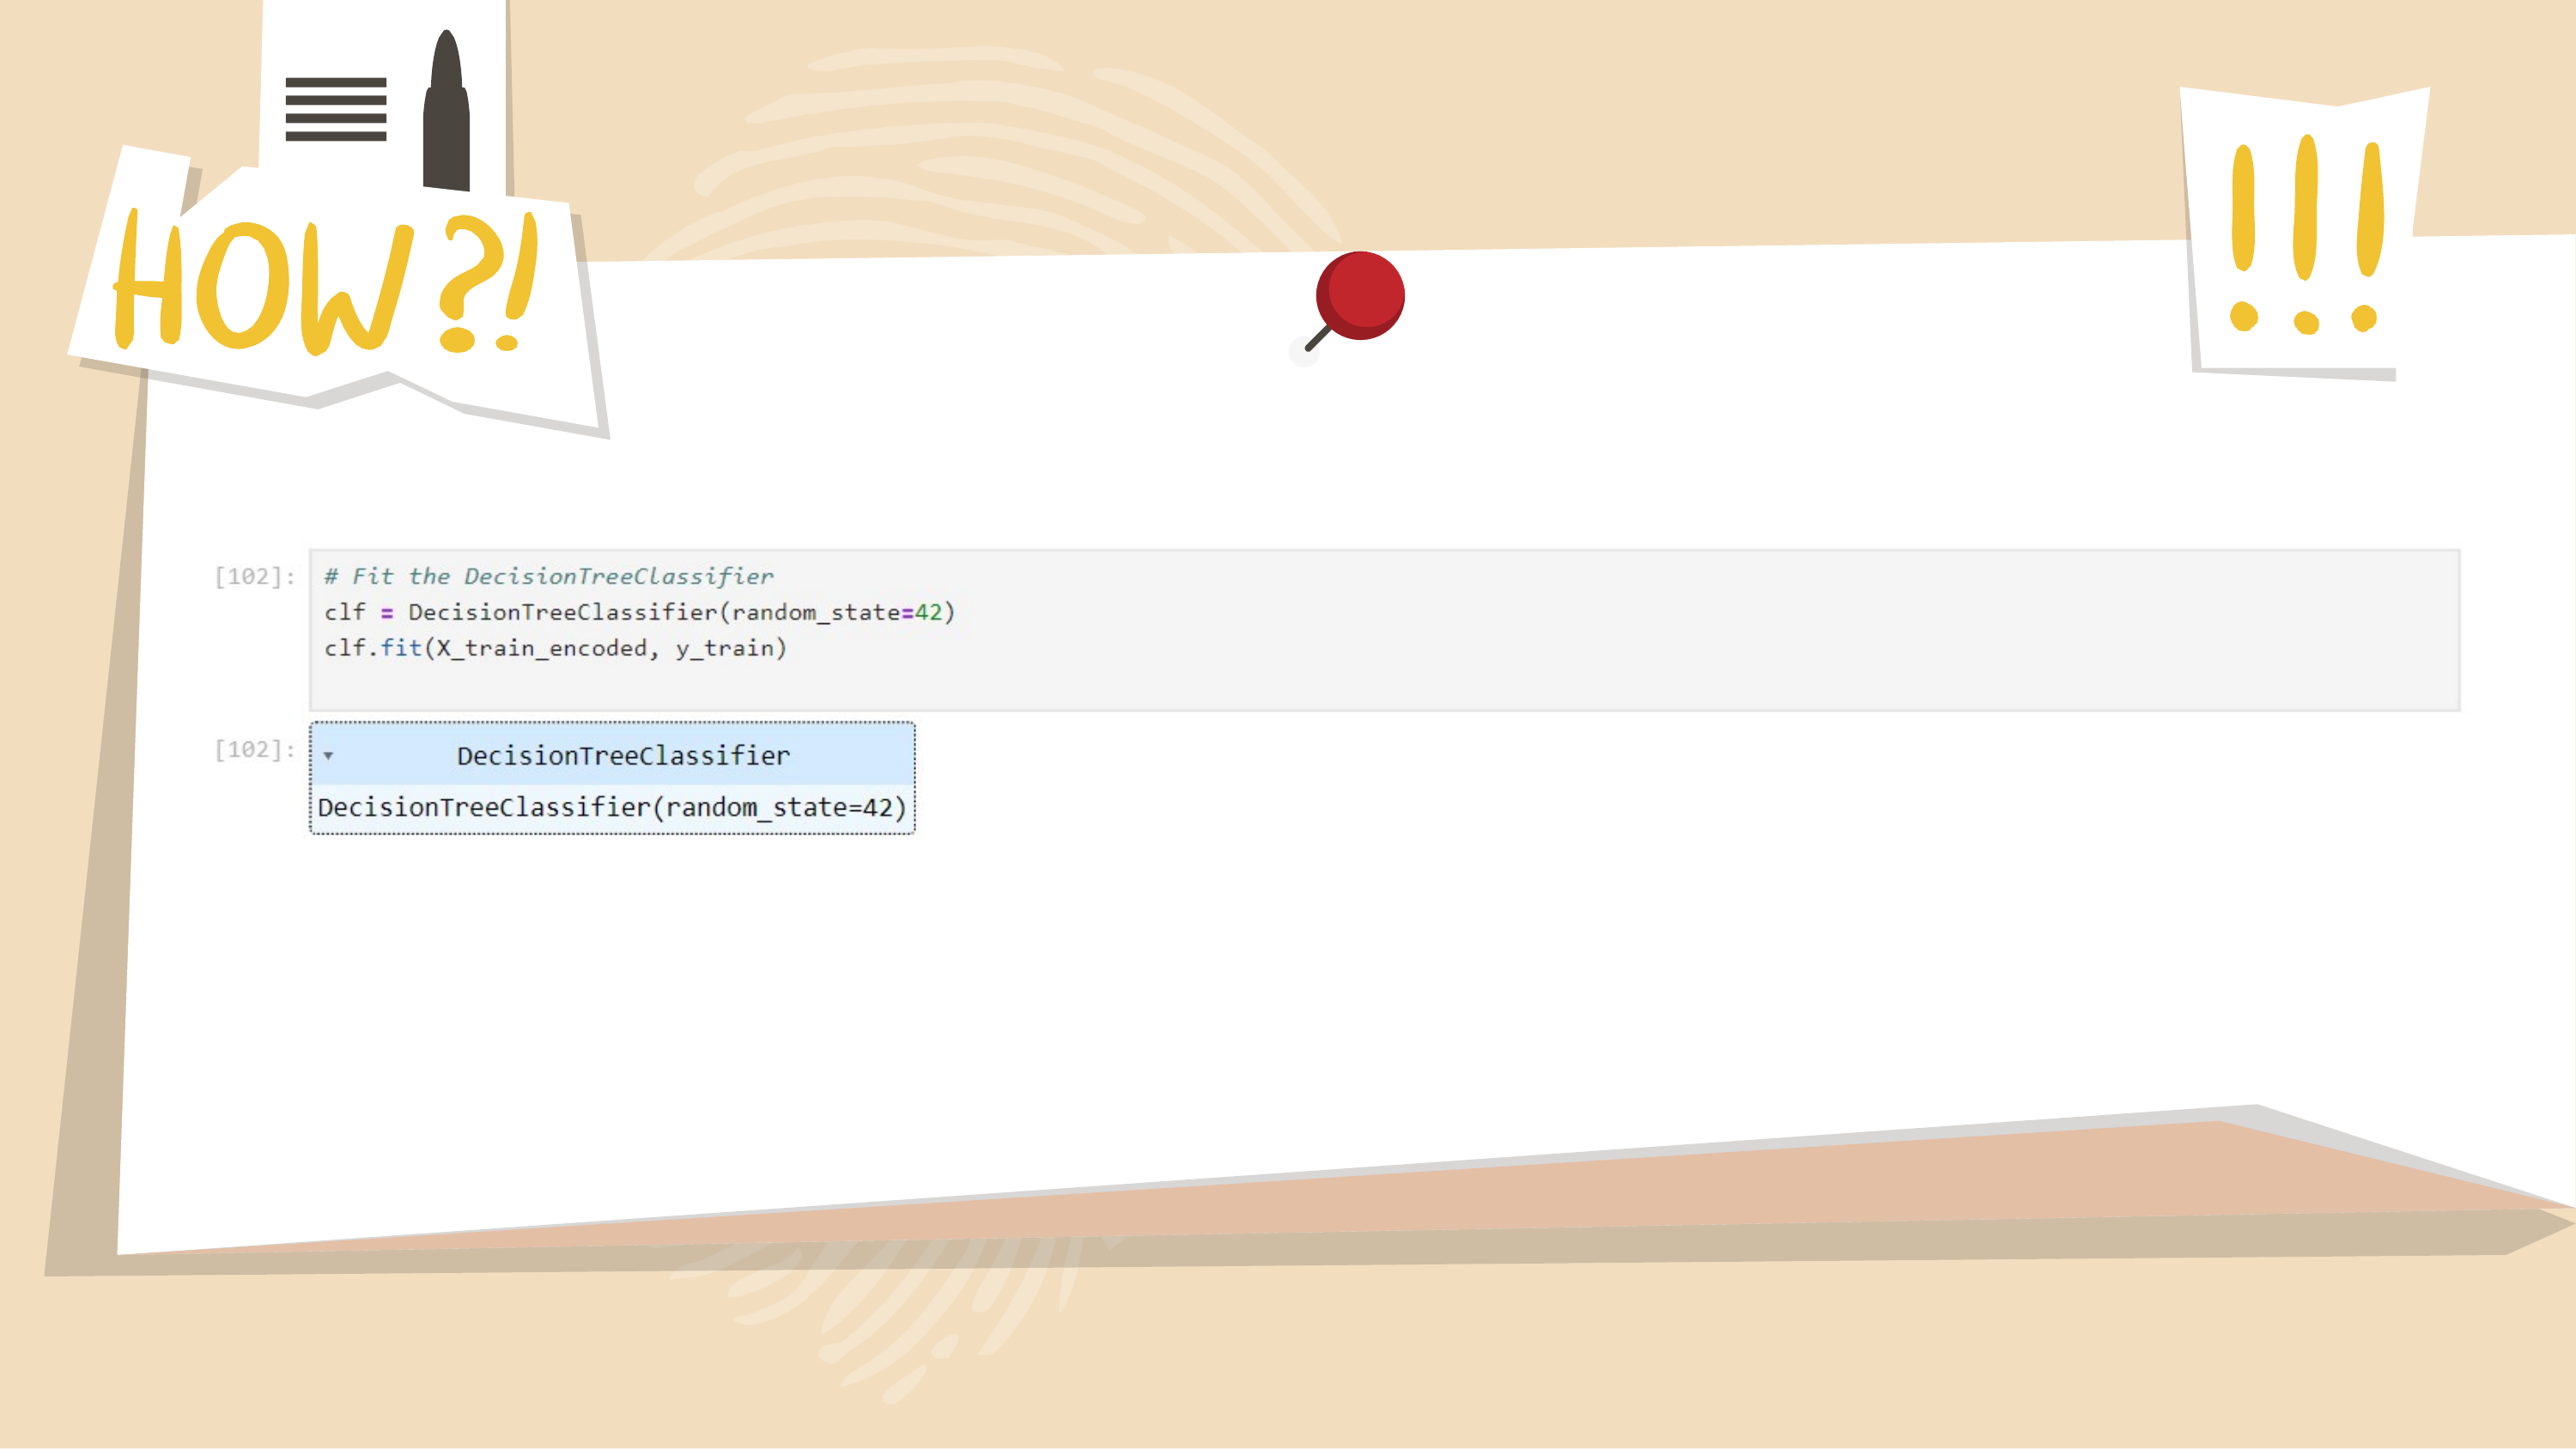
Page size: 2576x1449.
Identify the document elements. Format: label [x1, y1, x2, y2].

text_box [44, 0, 2576, 1404]
